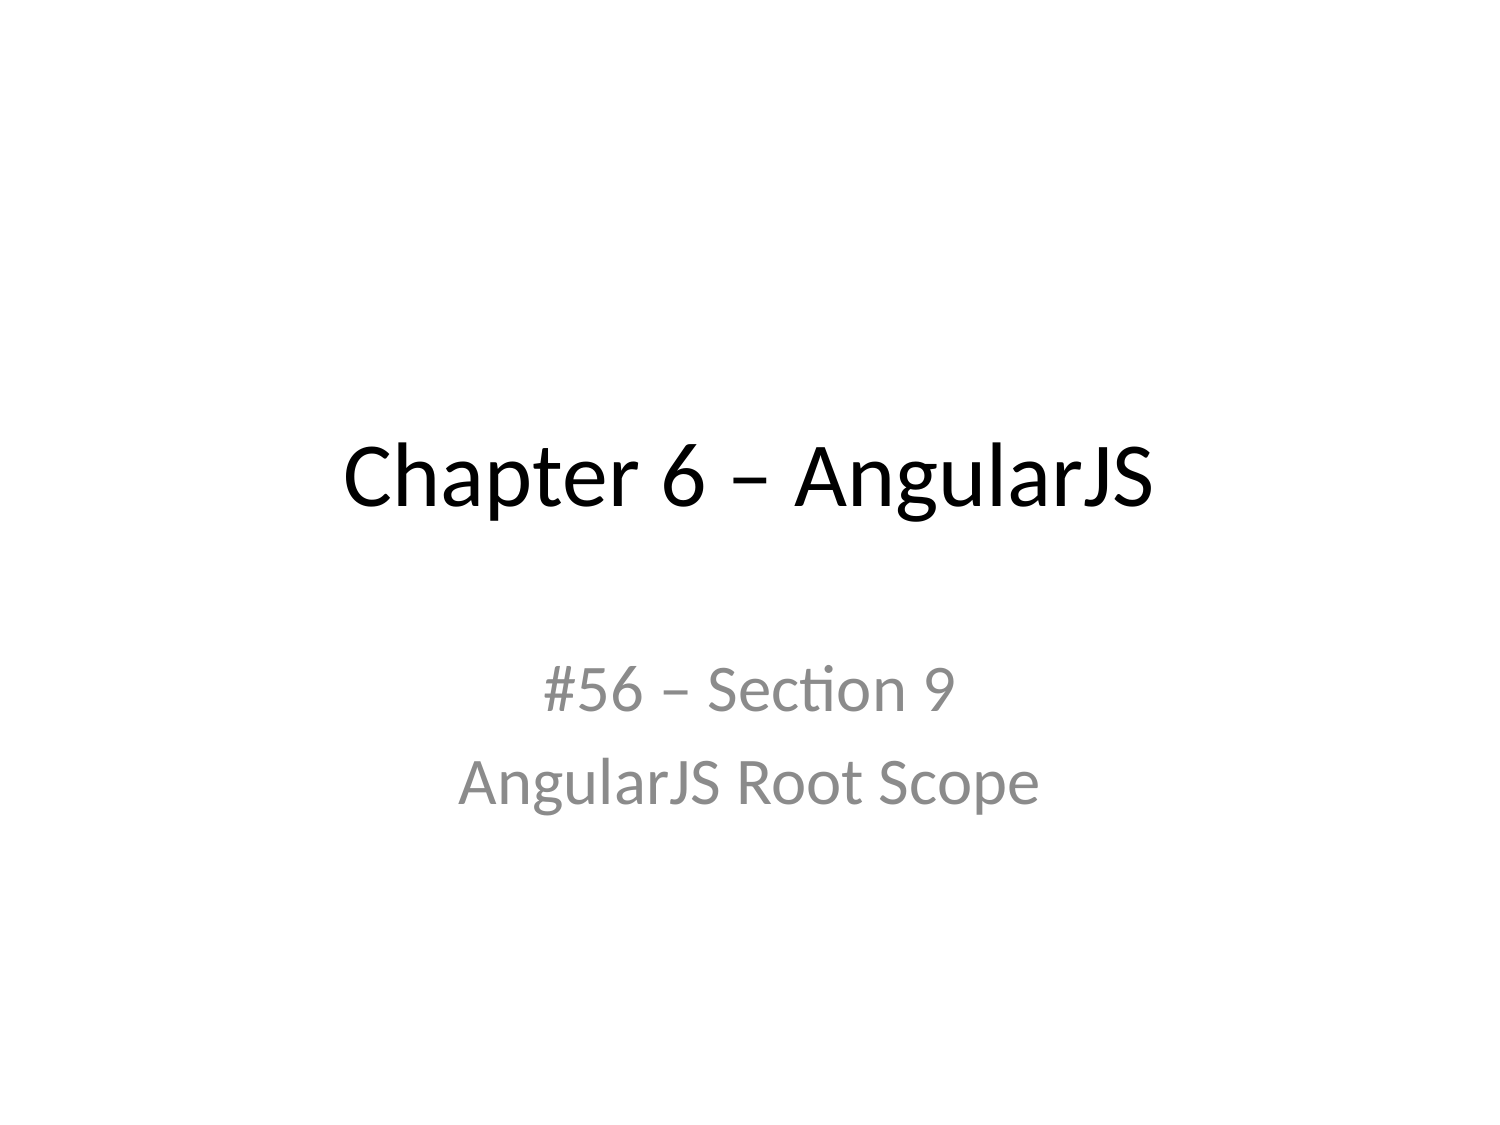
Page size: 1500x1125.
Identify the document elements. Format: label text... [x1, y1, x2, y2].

subtitle #56 – Section 9 AngularJS Root Scope [225, 637, 1275, 925]
title Chapter 6 – AngularJS [112, 349, 1388, 591]
